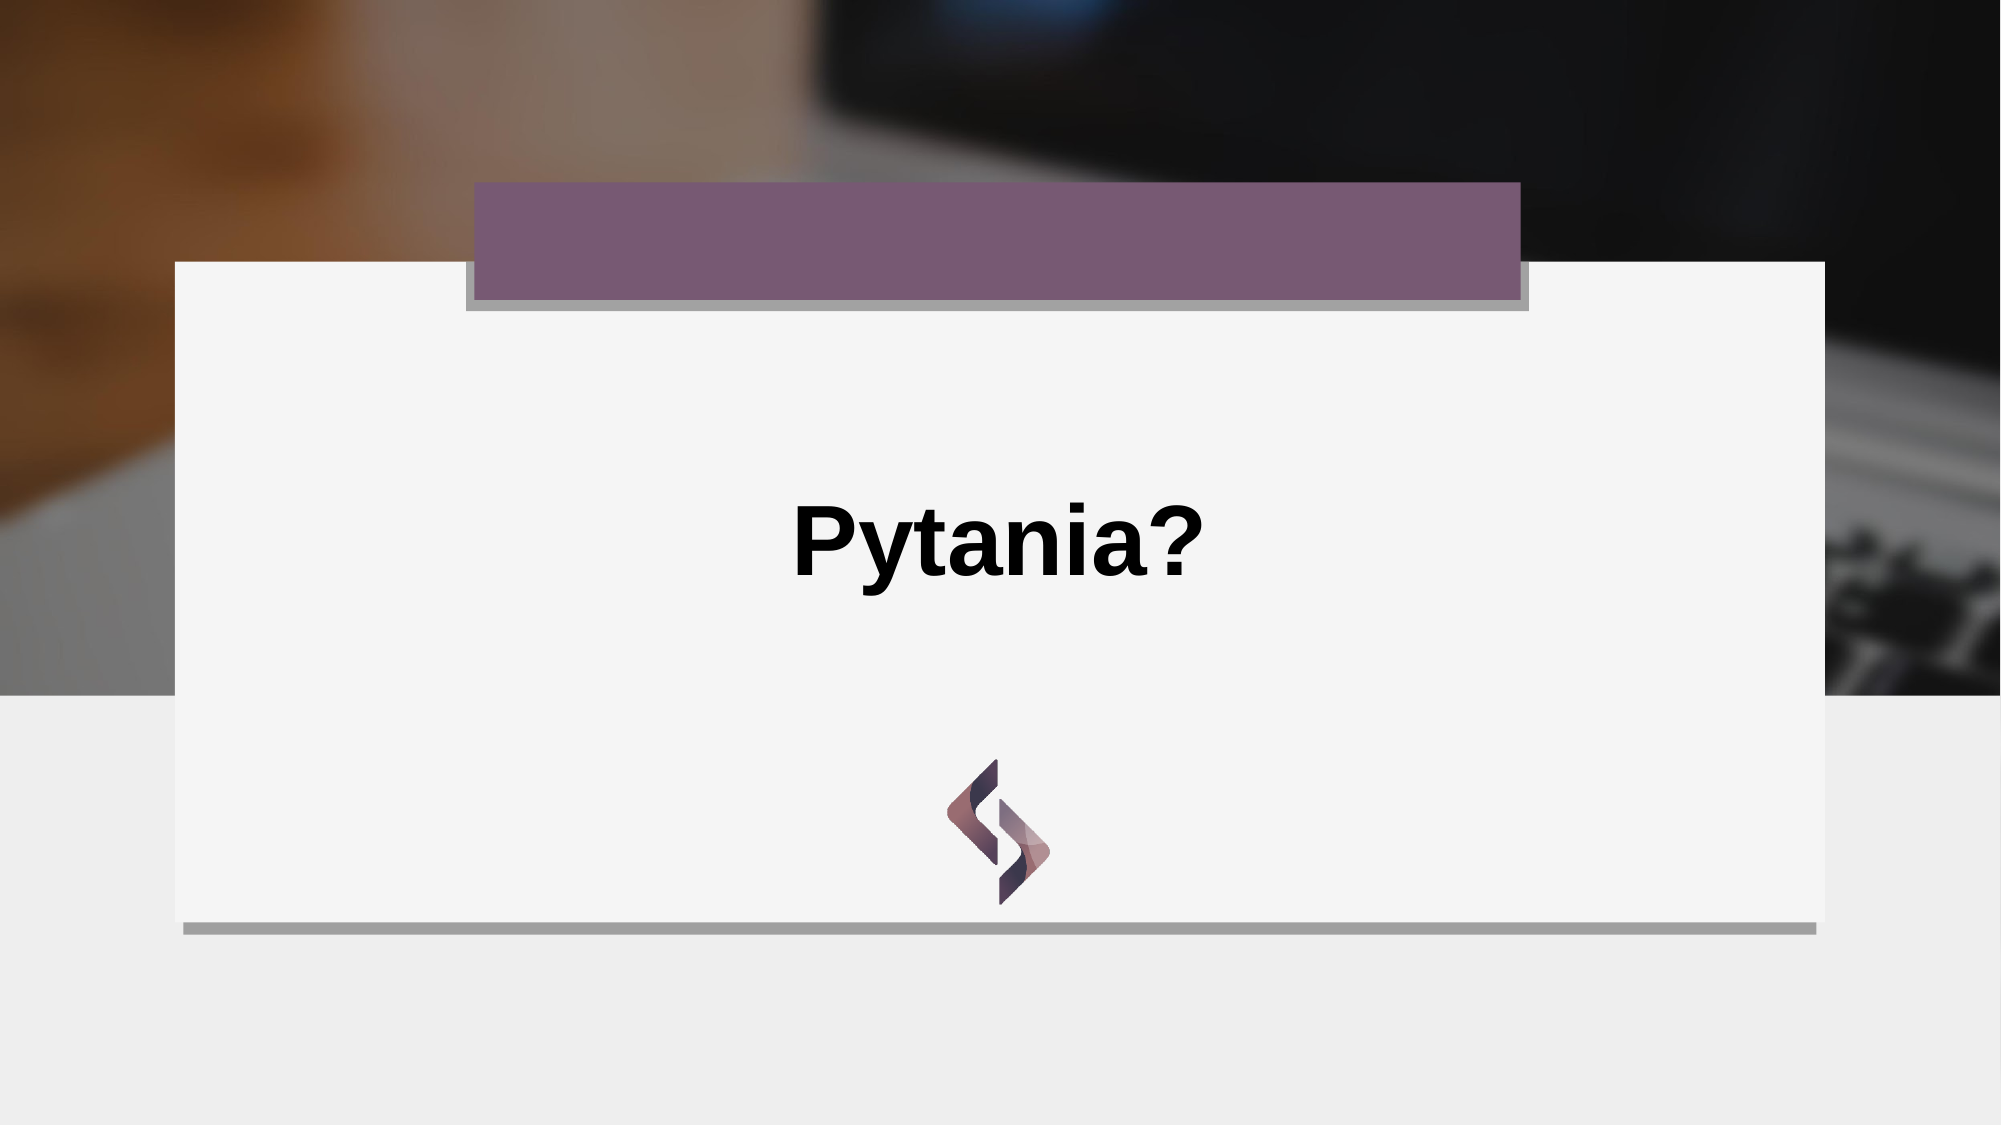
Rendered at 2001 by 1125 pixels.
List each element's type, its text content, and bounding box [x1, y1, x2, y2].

title [474, 182, 1521, 300]
picture [0, 0, 2001, 1125]
picture [900, 747, 1261, 917]
list Pytania? [321, 344, 1678, 743]
